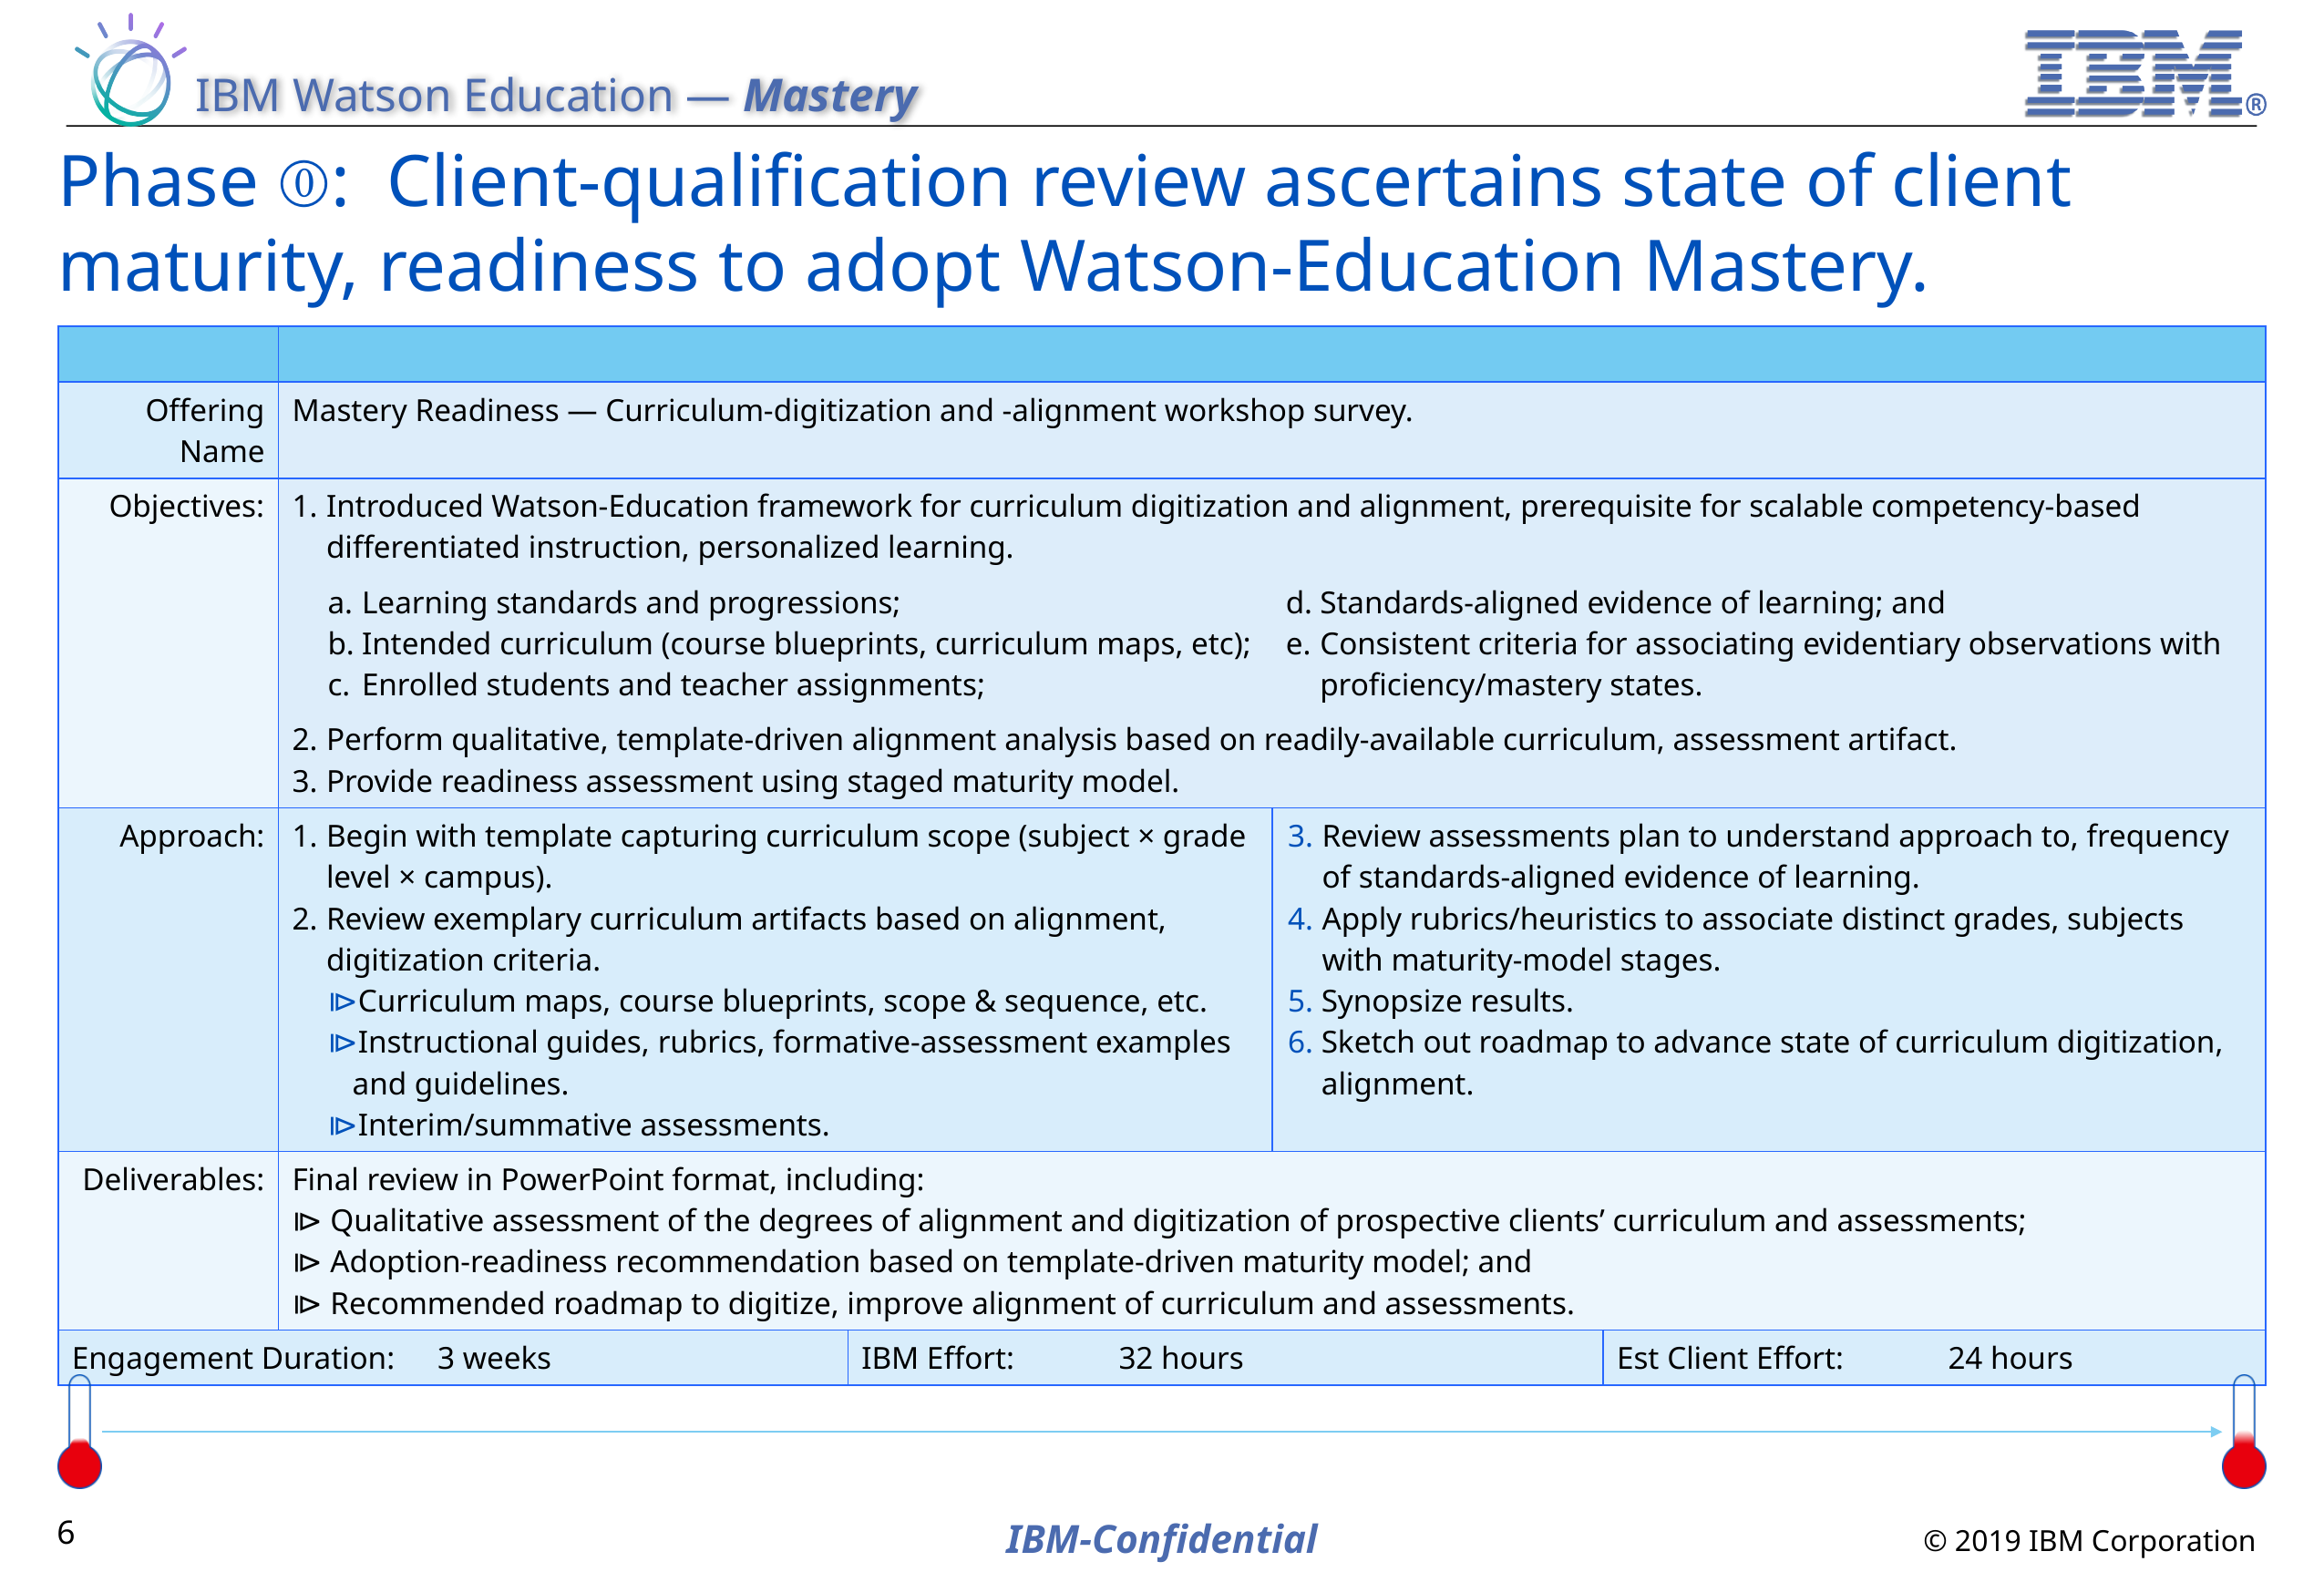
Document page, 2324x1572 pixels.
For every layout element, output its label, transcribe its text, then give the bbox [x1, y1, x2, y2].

table_cell Mastery Readiness — Curriculum-digitization and -alignment workshop survey. [279, 383, 2265, 478]
table_cell Objectives: [59, 479, 278, 807]
table_cell Approach: [59, 808, 278, 1151]
table_cell Learning standards and progressions; Intended curriculum (course blueprints, curriculum maps, etc); Enrolled students and teacher assignments; [279, 574, 1272, 712]
table_cell Deliverables: [59, 1152, 278, 1330]
table_cell Introduced Watson-Education framework for curriculum digitization and alignment, prerequisite for scalable competency-based differentiated instruction, personalized learning. [279, 479, 2265, 574]
table_header [59, 327, 278, 381]
table_cell Offering Name [59, 383, 278, 478]
table_cell Perform qualitative, template-driven alignment analysis based on readily-available curriculum, assessment artifact. Provide readiness assessment using staged maturity model. [279, 712, 2265, 807]
picture [2222, 1374, 2267, 1489]
picture [57, 1374, 102, 1489]
table_cell Engagement Duration: [59, 1331, 424, 1384]
table_cell 24 hours [1935, 1331, 2265, 1384]
table_cell 3 weeks [424, 1331, 848, 1384]
table_cell Final review in PowerPoint format, including: ⧐ Qualitative assessment of the degrees of alignment and digitization of prospective clients’ curriculum and assessments; ⧐ Adoption-readiness recommendation based on template-driven maturity model; and ⧐ Recommended roadmap to digitize, improve alignment of curriculum and assessments. [279, 1152, 2265, 1330]
title Phase ⓪: Client-qualification review ascertains state of client maturity, readiness to adopt Watson-Education Mastery. [57, 139, 2267, 313]
table_cell Standards-aligned evidence of learning; and Consistent criteria for associating evidentiary observations with proficiency/mastery states. [1272, 574, 2265, 712]
picture [2023, 30, 2267, 118]
picture [75, 13, 187, 127]
table_cell Est Client Effort: [1604, 1331, 1935, 1384]
table_cell 32 hours [1105, 1331, 1602, 1384]
table_cell IBM Effort: [848, 1331, 1105, 1384]
table_cell Review assessments plan to understand approach to, frequency of standards-aligned evidence of learning. Apply rubrics/heuristics to associate distinct grades, subjects with maturity-model stages. Synopsize results. Sketch out roadmap to advance state of curriculum digitization, alignment. [1273, 808, 2265, 1151]
table_header [279, 327, 2265, 381]
table_cell Begin with template capturing curriculum scope (subject × grade level × campus). Review exemplary curriculum artifacts based on alignment, digitization criteria. Curriculum maps, course blueprints, scope & sequence, etc. Instructional guides, rubrics, formative-assessment examples and guidelines. Interim/summative assessments. [279, 808, 1271, 1151]
